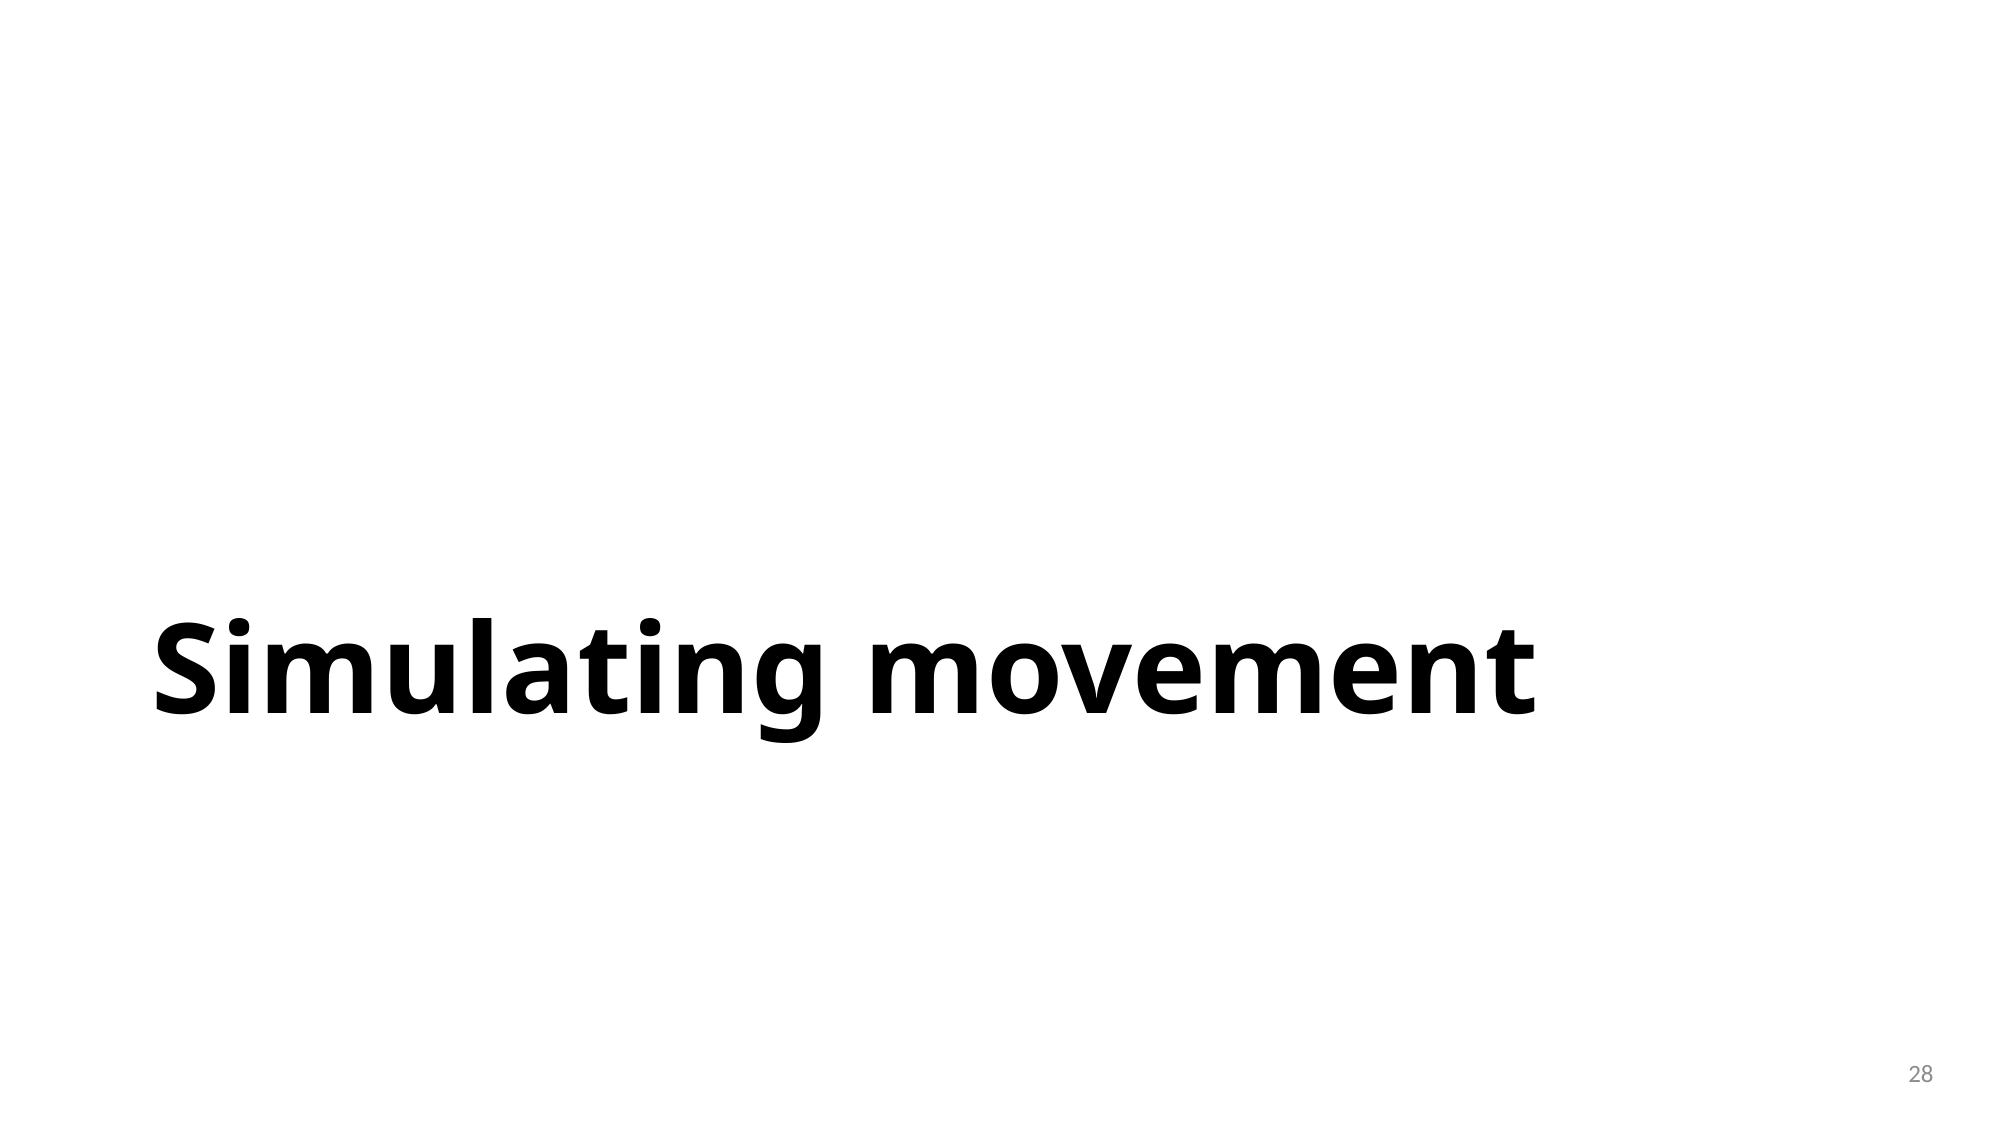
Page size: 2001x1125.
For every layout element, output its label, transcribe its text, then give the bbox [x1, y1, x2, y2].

title Simulating movement [136, 280, 1862, 749]
slide_number 28 [1830, 1042, 1949, 1103]
